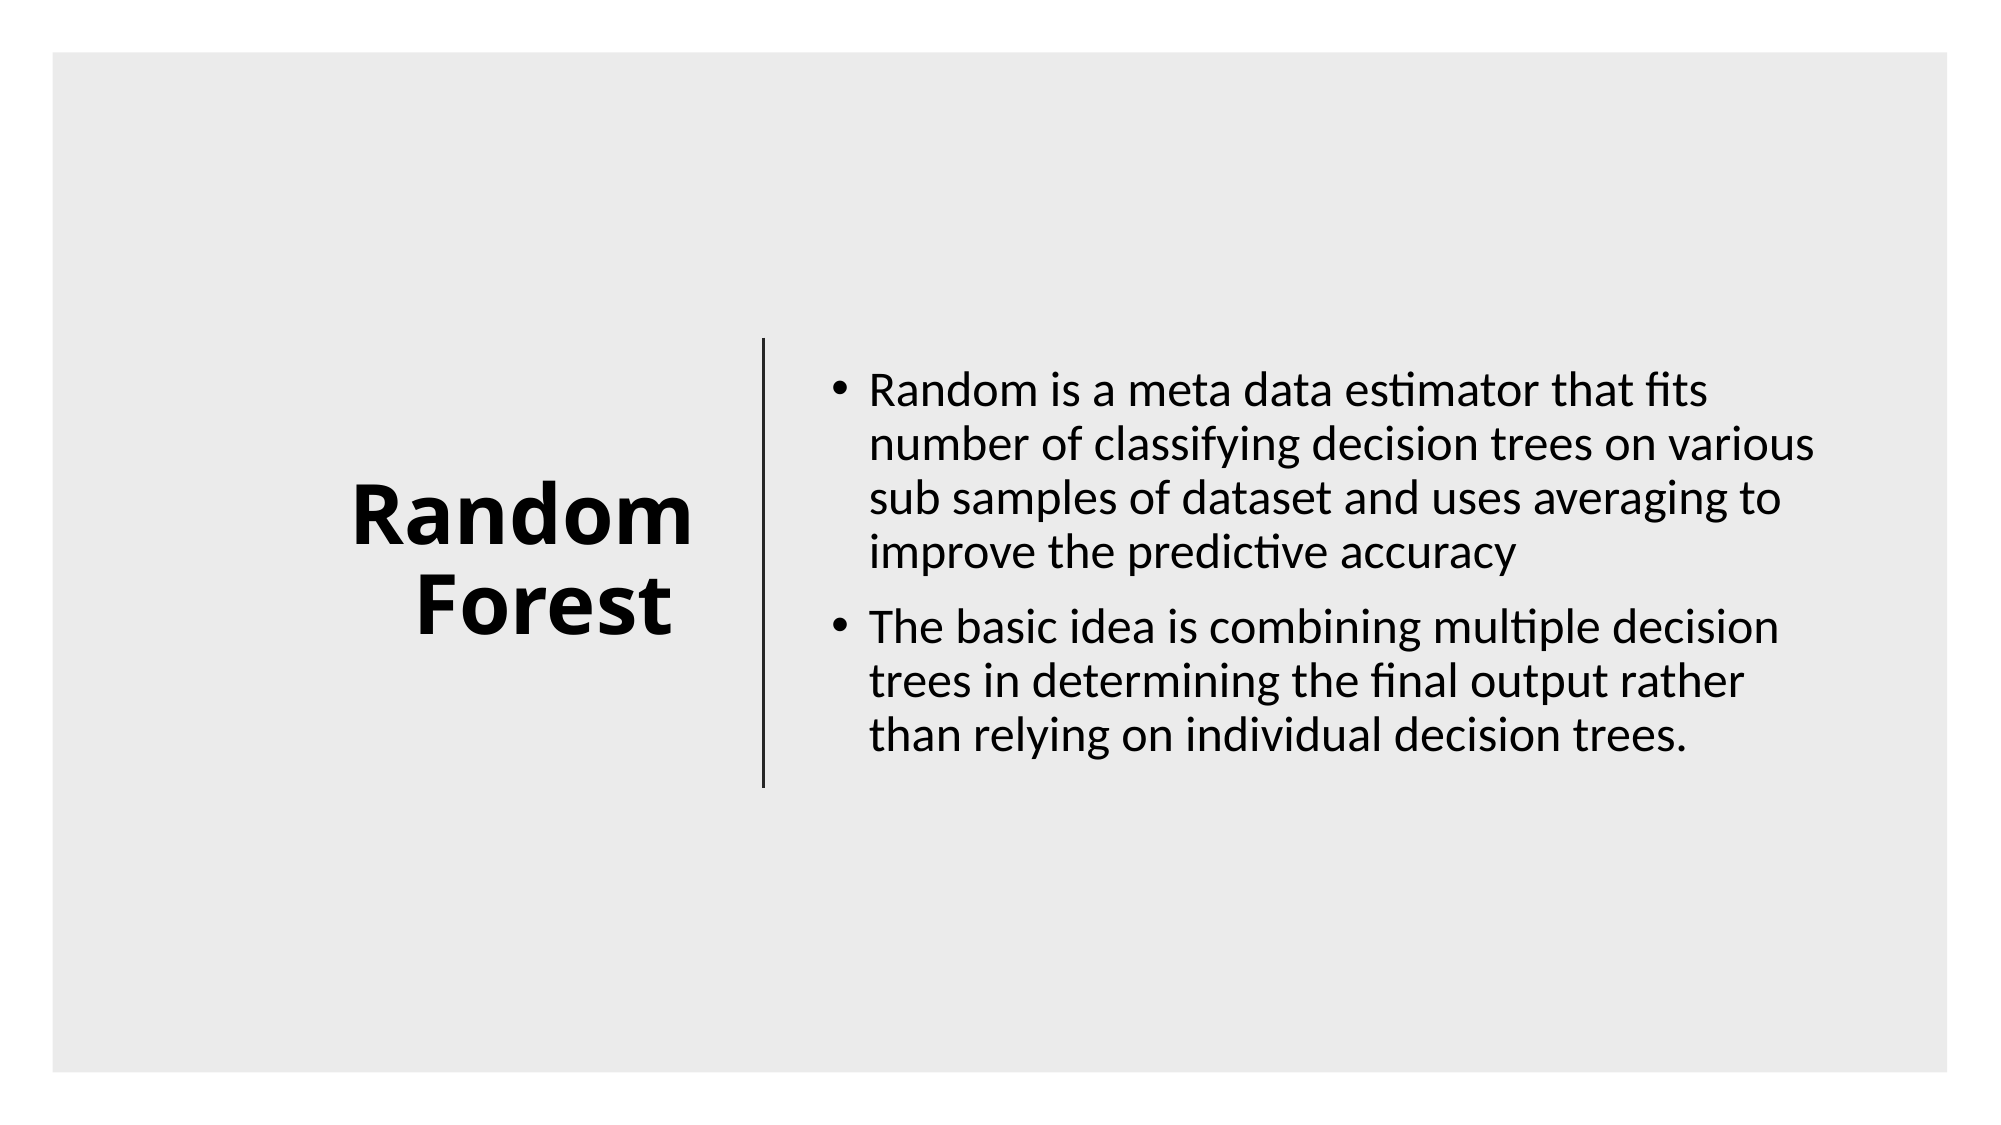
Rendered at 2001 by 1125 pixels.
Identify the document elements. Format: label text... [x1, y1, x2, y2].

text_box [52, 51, 1948, 1073]
title Random Forest [137, 158, 711, 967]
list Random is a meta data estimator that fits number of classifying decision trees on various sub samples of dataset and uses averaging to improve the predictive accuracy The basic idea is combining multiple decision trees in determining the final output rather than relying on individual decision trees. [816, 158, 1863, 967]
